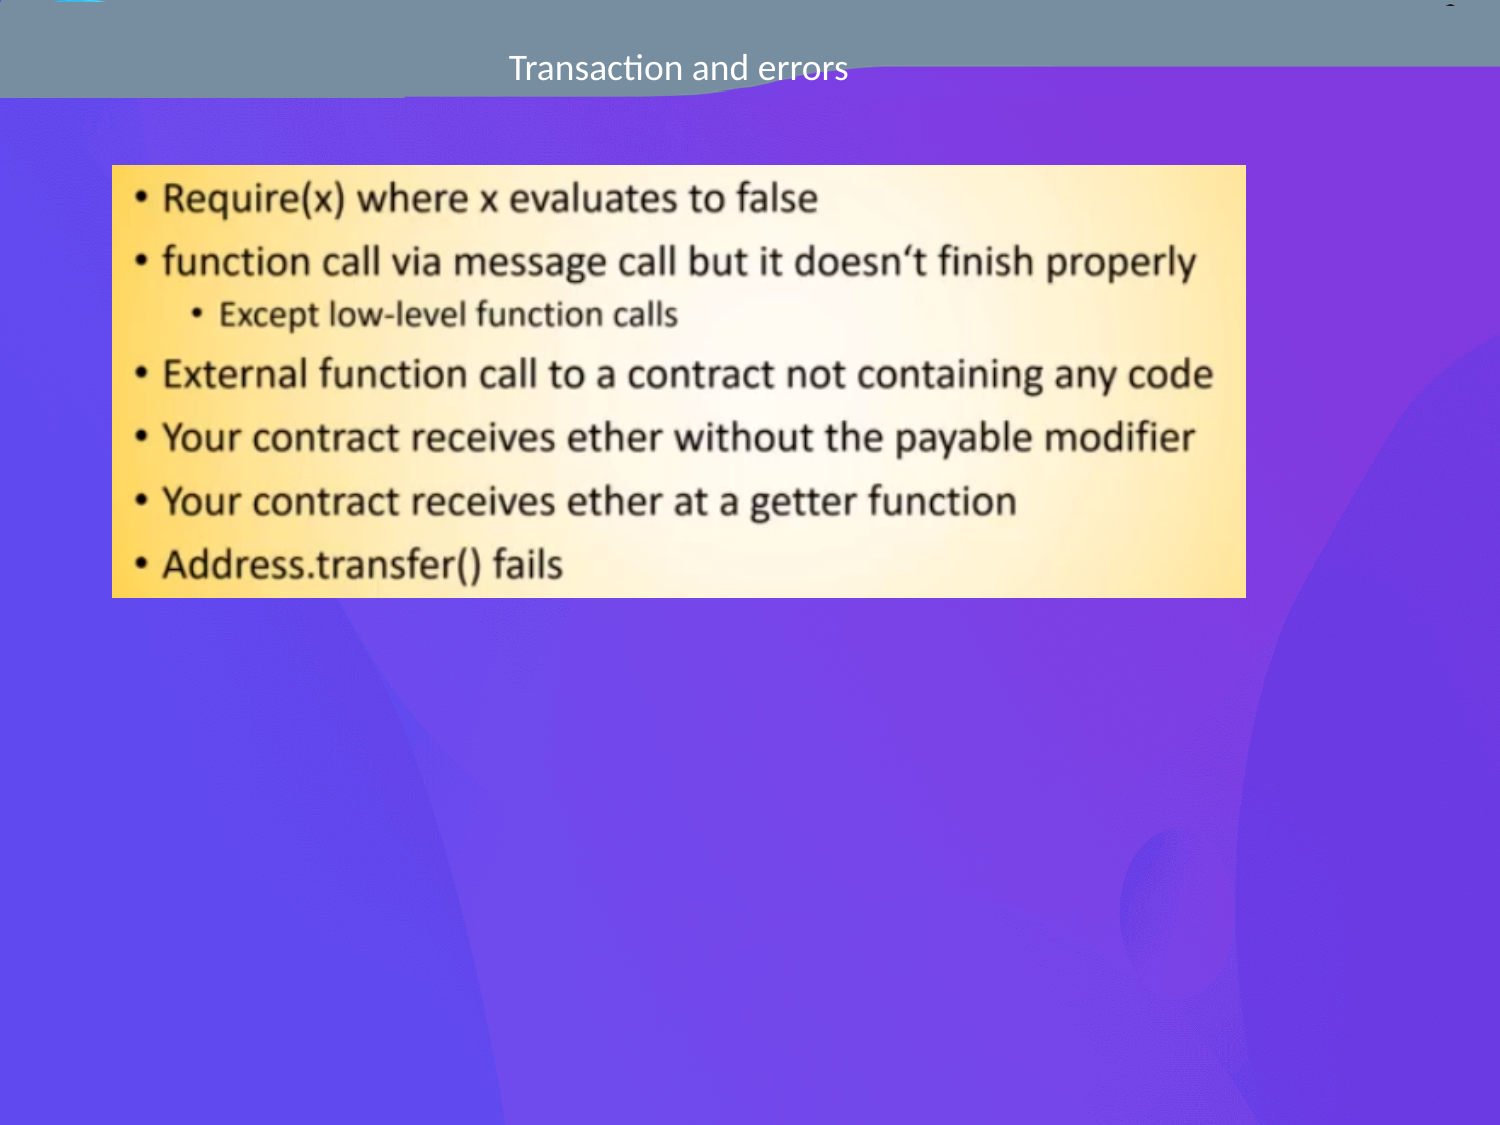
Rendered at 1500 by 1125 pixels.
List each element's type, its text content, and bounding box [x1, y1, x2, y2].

picture [0, 0, 1500, 1125]
text_box Transaction and errors [218, 35, 1140, 96]
